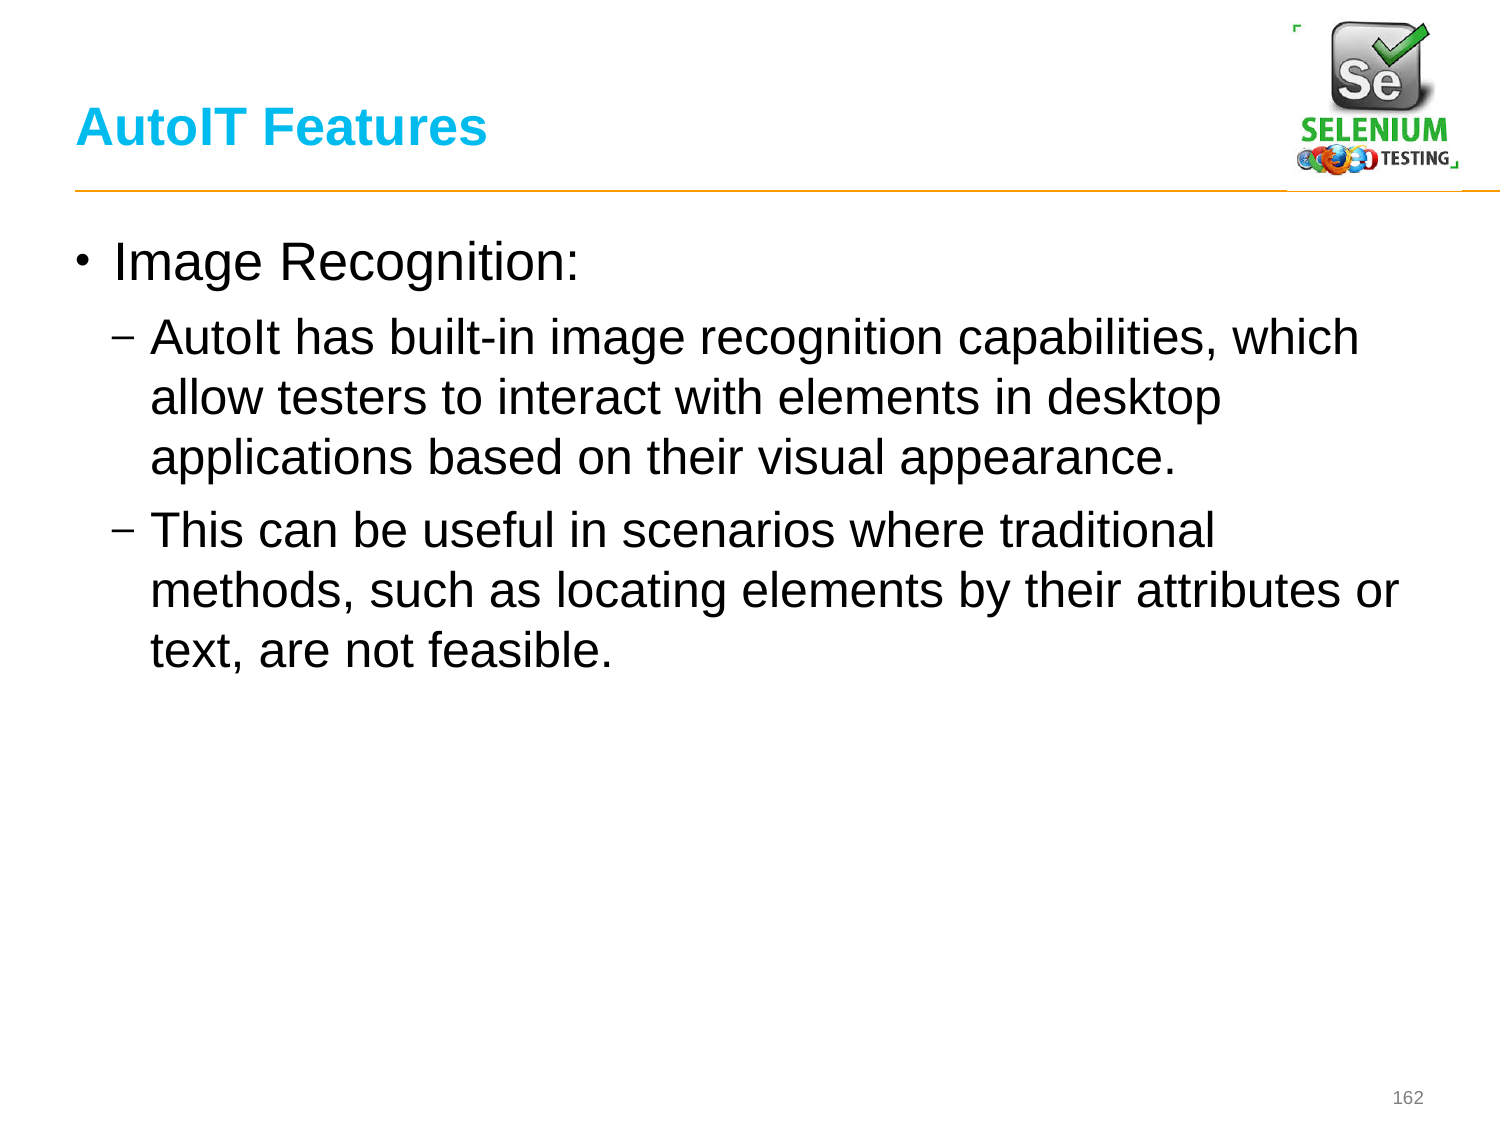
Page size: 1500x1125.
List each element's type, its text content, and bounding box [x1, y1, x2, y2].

picture [1287, 16, 1462, 191]
list Image Recognition: AutoIt has built-in image recognition capabilities, which allow testers to interact with elements in desktop applications based on their visual appearance. This can be useful in scenarios where traditional methods, such as locating elements by their attributes or text, are not feasible. [75, 226, 1425, 1018]
title AutoIT Features [75, 27, 1422, 157]
